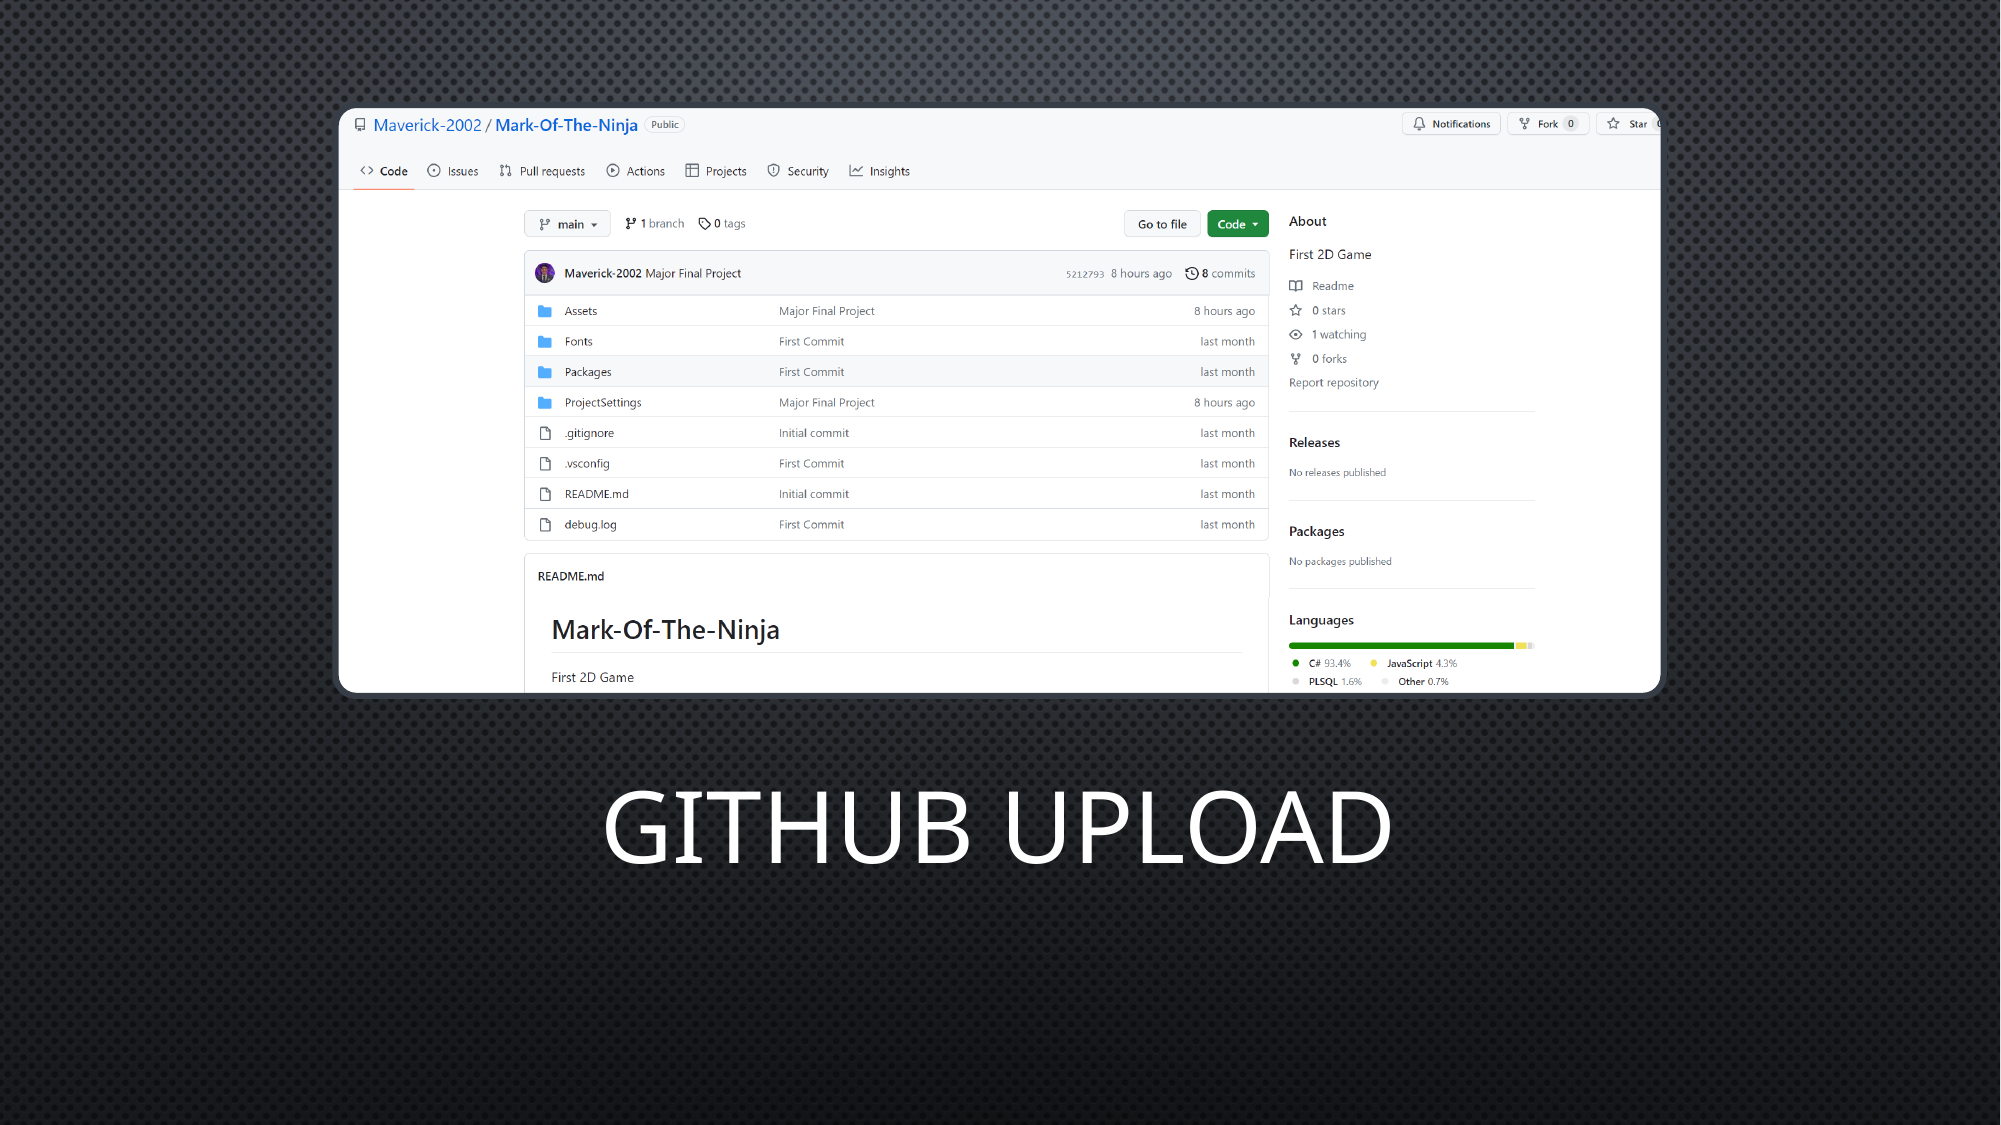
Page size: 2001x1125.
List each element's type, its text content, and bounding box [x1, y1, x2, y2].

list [335, 104, 1664, 697]
title GitHub UPLOAD [287, 715, 1711, 891]
